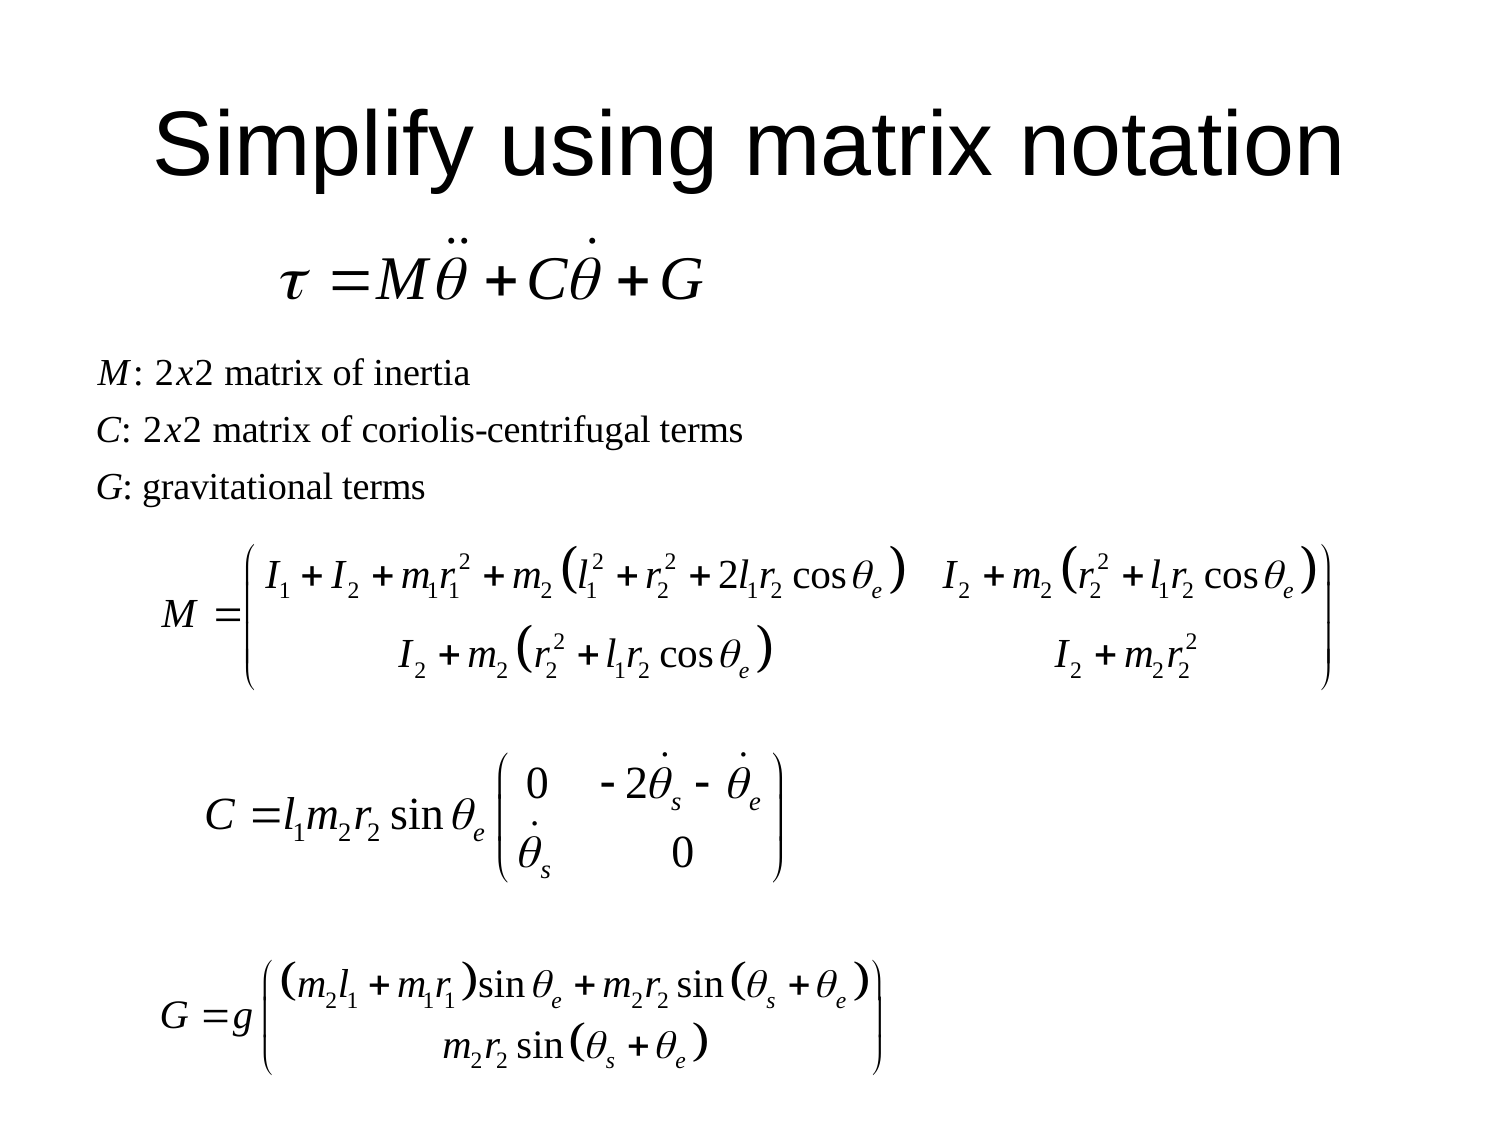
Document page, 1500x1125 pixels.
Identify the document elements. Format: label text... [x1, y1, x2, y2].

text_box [154, 950, 892, 1086]
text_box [198, 744, 797, 892]
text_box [273, 232, 718, 316]
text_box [154, 535, 1343, 701]
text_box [90, 350, 751, 516]
title Simplify using matrix notation [75, 45, 1425, 233]
